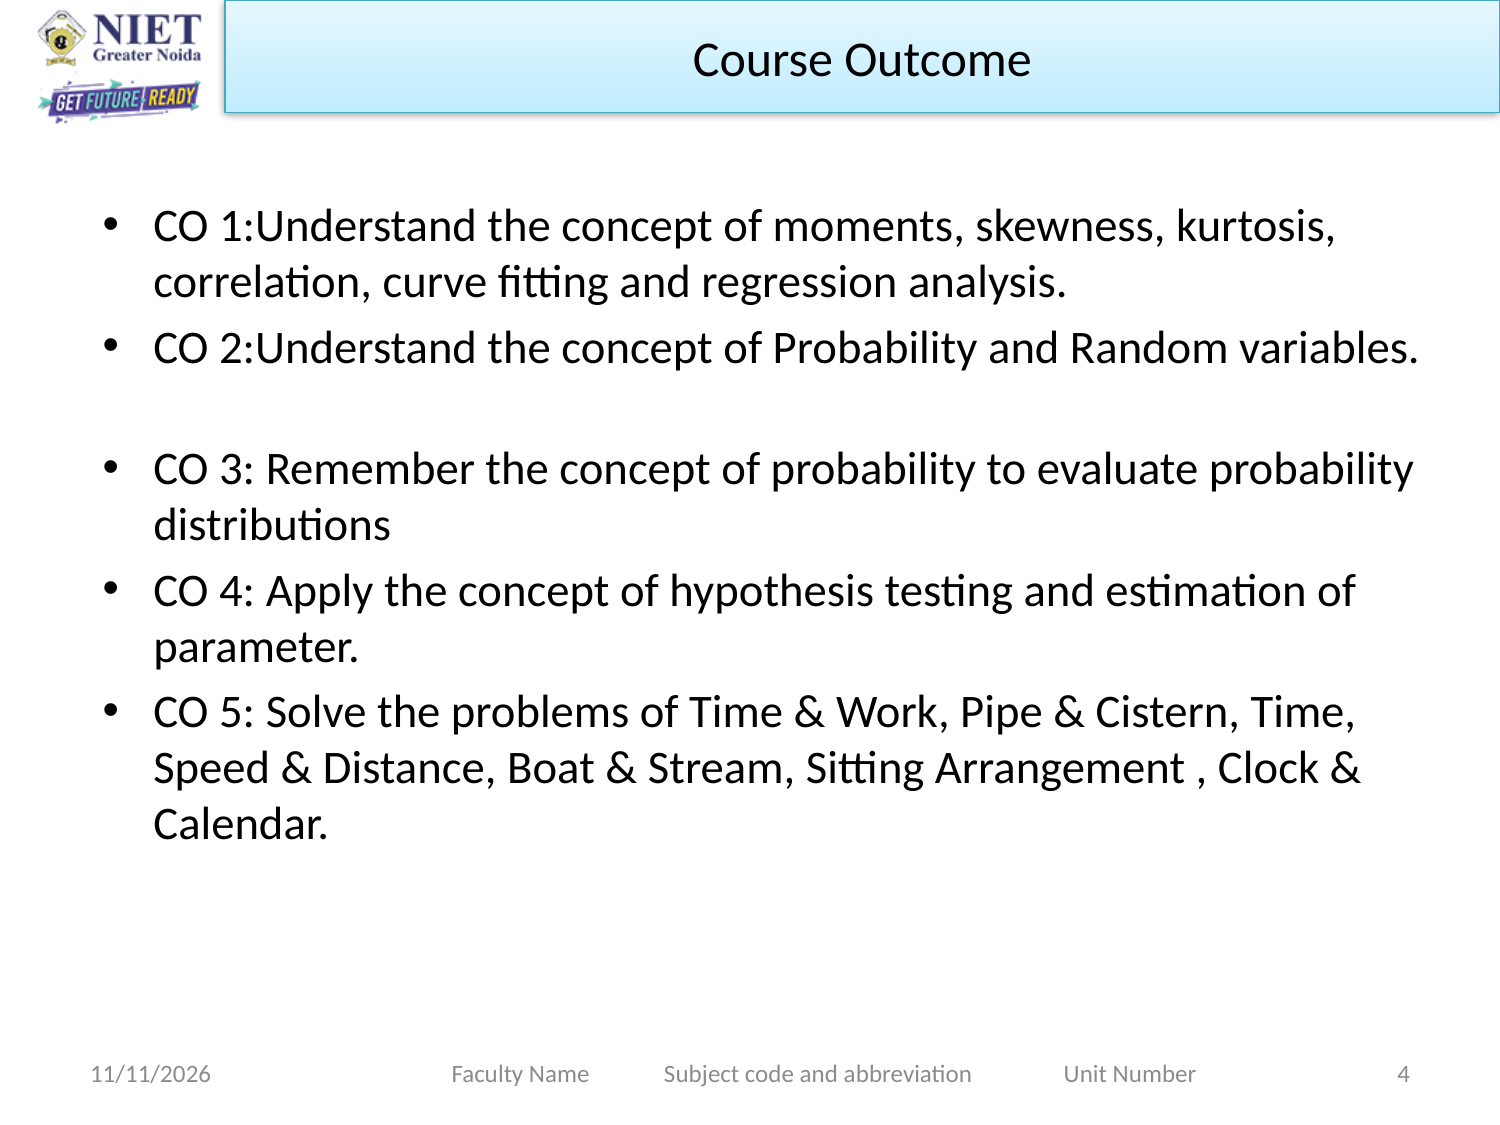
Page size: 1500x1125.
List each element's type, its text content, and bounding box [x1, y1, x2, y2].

picture [0, 0, 238, 135]
slide_number 4 [1074, 1042, 1425, 1103]
text_box Course Outcome [238, 0, 1500, 113]
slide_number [75, 1042, 412, 1103]
footer Faculty Name Subject code and abbreviation Unit Number [412, 1042, 1074, 1103]
list CO 1:Understand the concept of moments, skewness, kurtosis, correlation, curve fitting and regression analysis. CO 2:Understand the concept of Probability and Random variables. CO 3: Remember the concept of probability to evaluate probability distributions CO 4: Apply the concept of hypothesis testing and estimation of parameter. CO 5: Solve the problems of Time & Work, Pipe & Cistern, Time, Speed & Distance, Boat & Stream, Sitting Arrangement , Clock & Calendar. [87, 187, 1438, 930]
